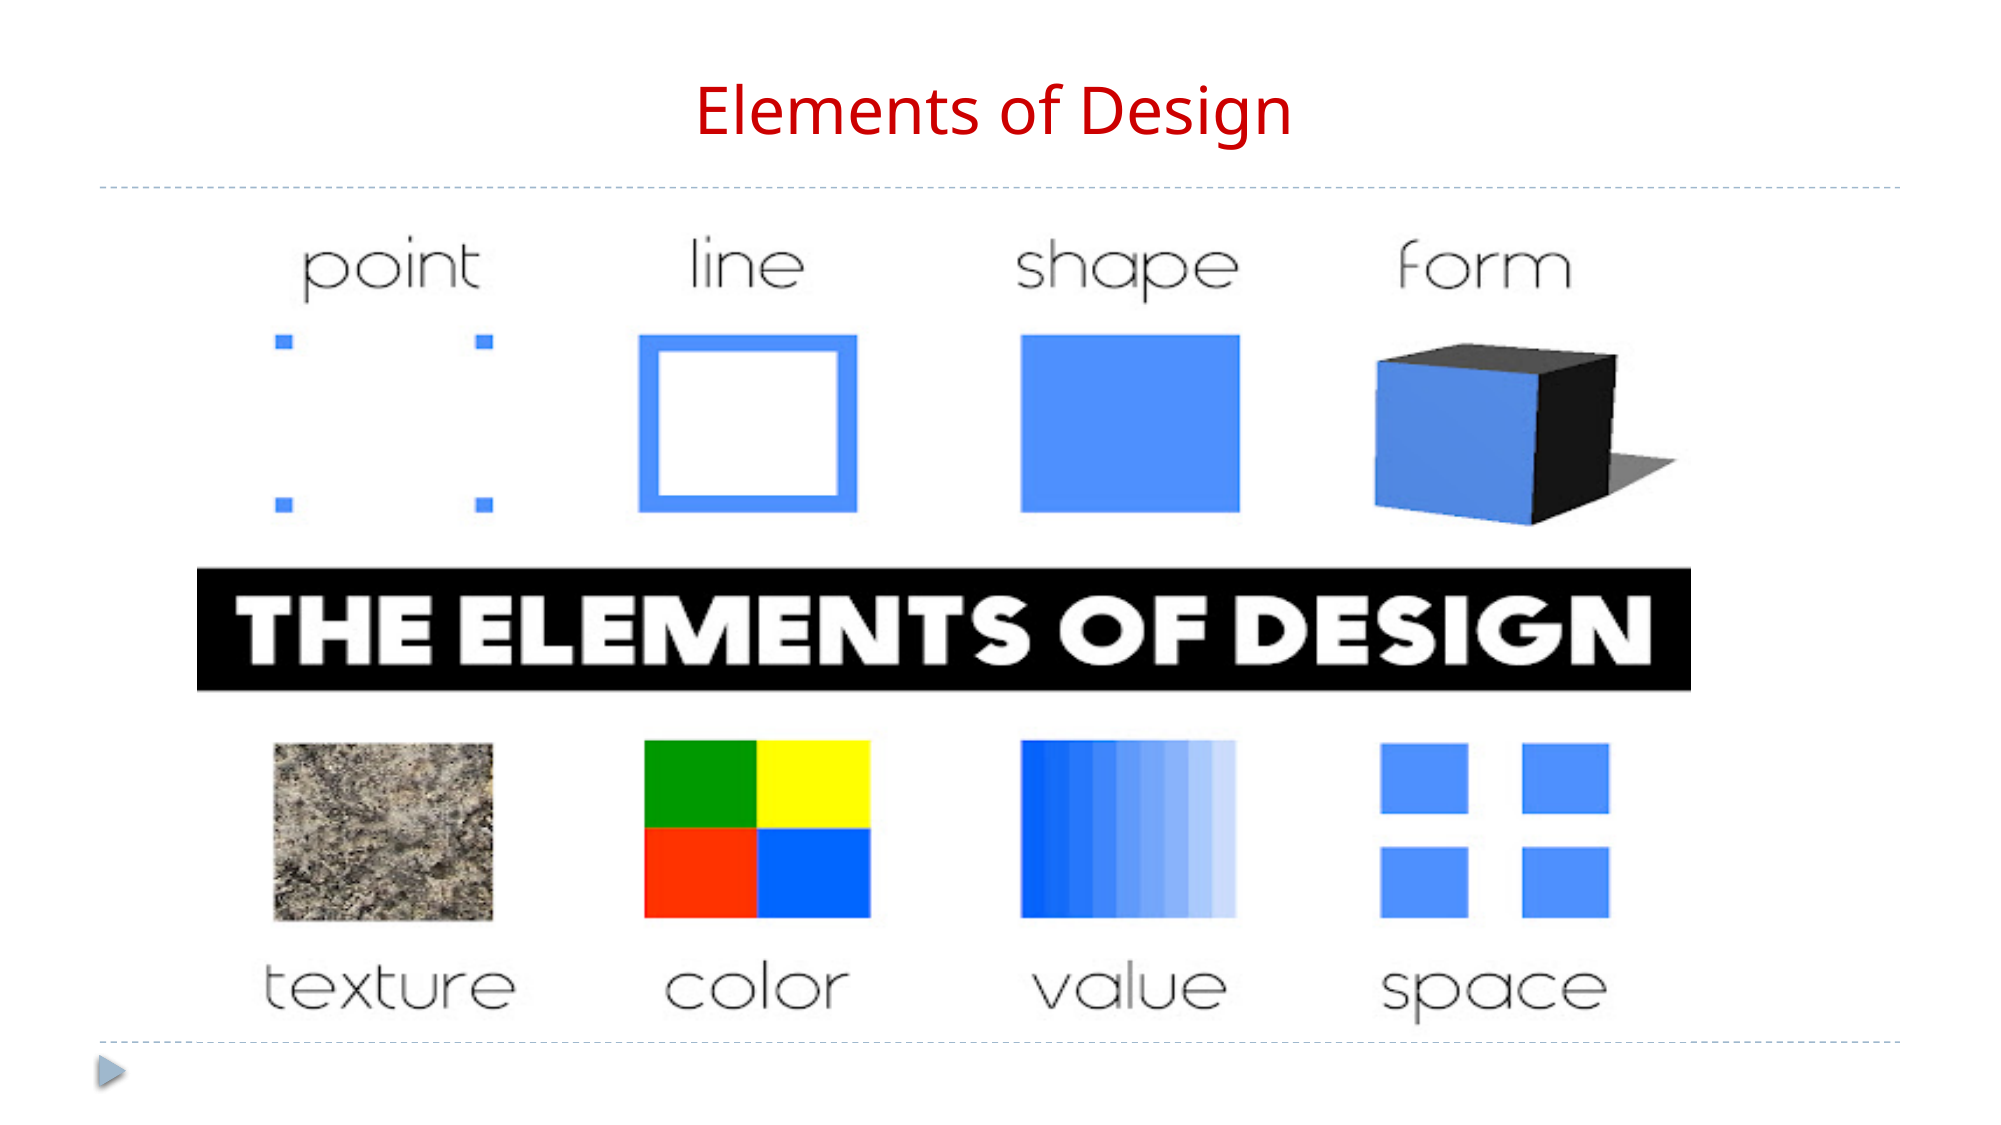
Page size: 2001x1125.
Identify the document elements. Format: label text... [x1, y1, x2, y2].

title Elements of Design [62, 48, 1927, 174]
picture [197, 217, 1692, 1042]
